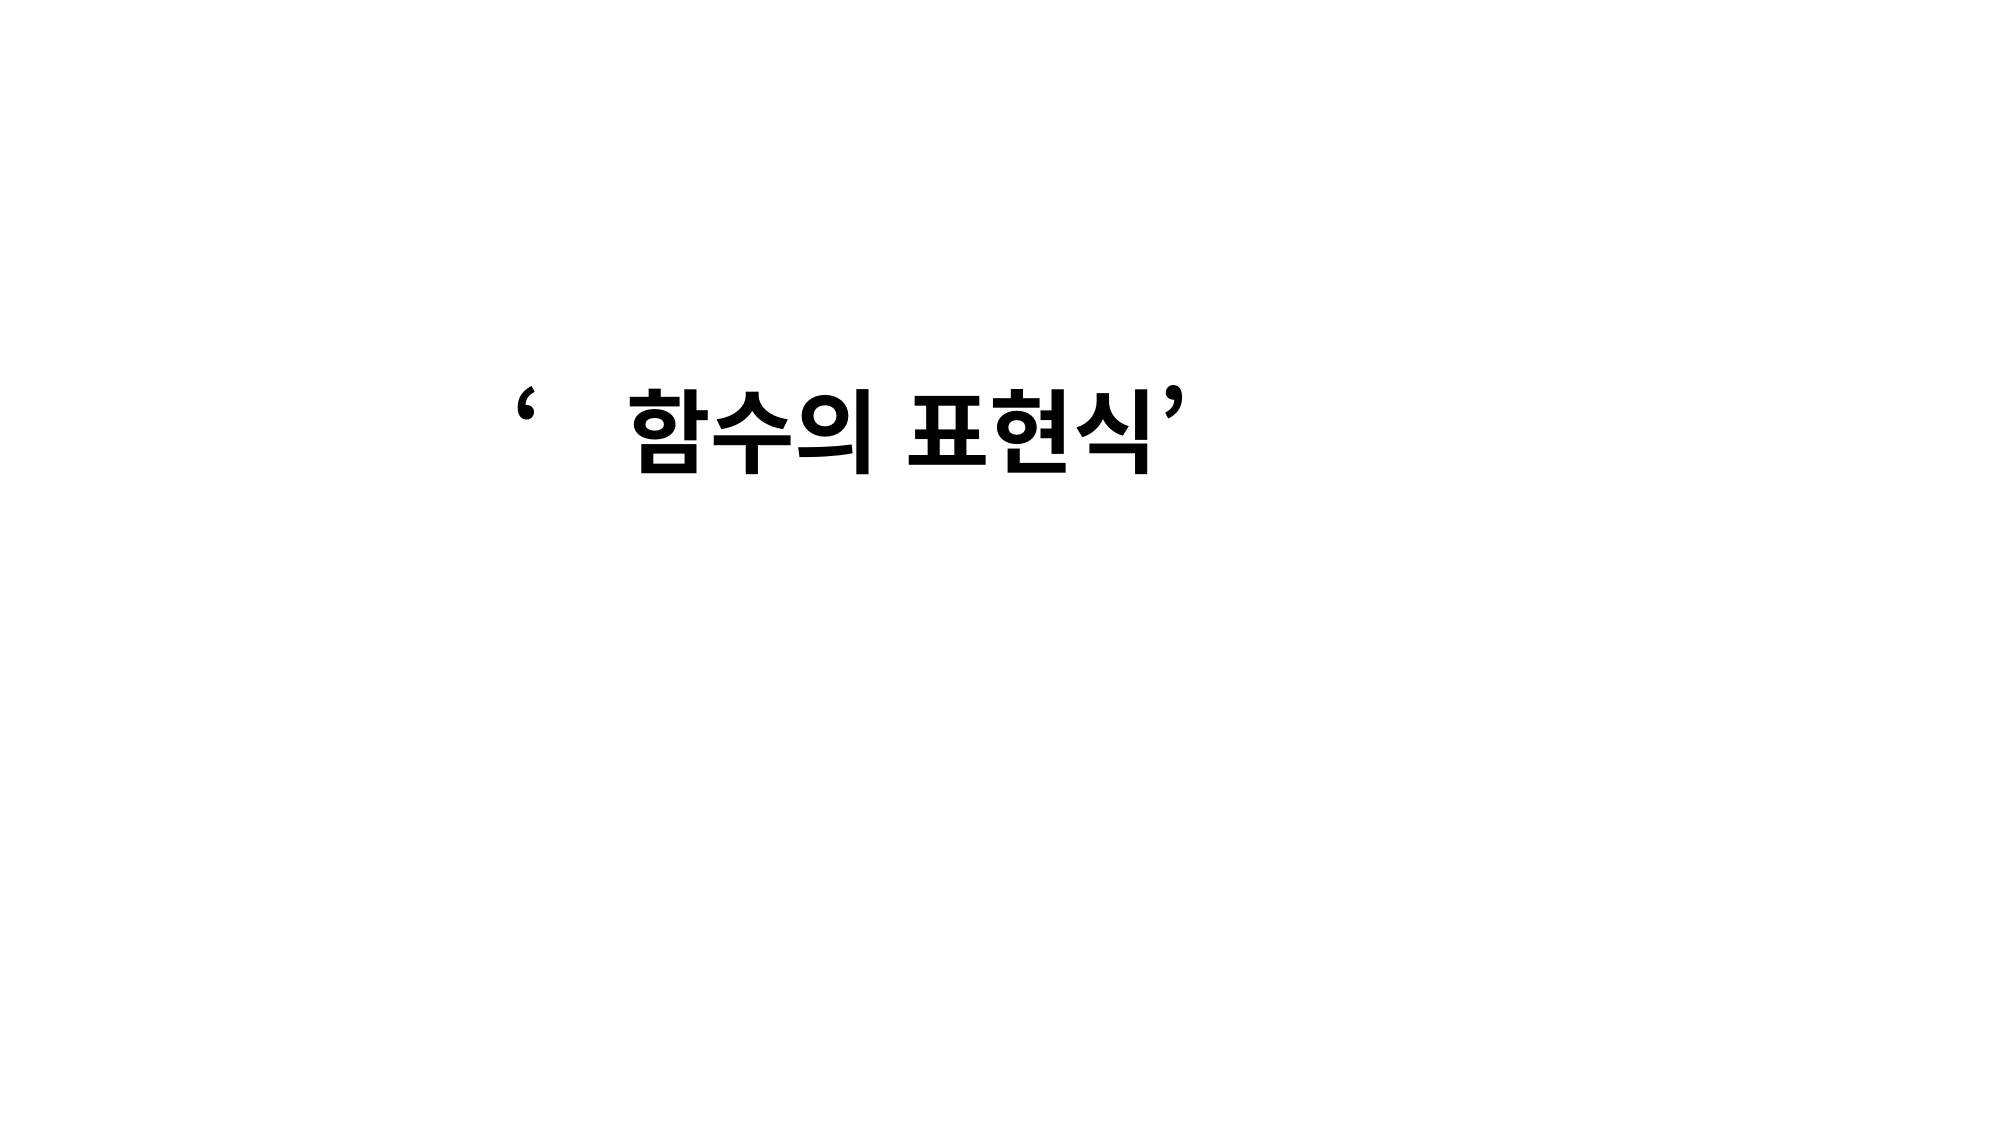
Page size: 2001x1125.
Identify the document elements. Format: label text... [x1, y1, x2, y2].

text_box ‘함수의 표현식’ [497, 367, 1390, 493]
